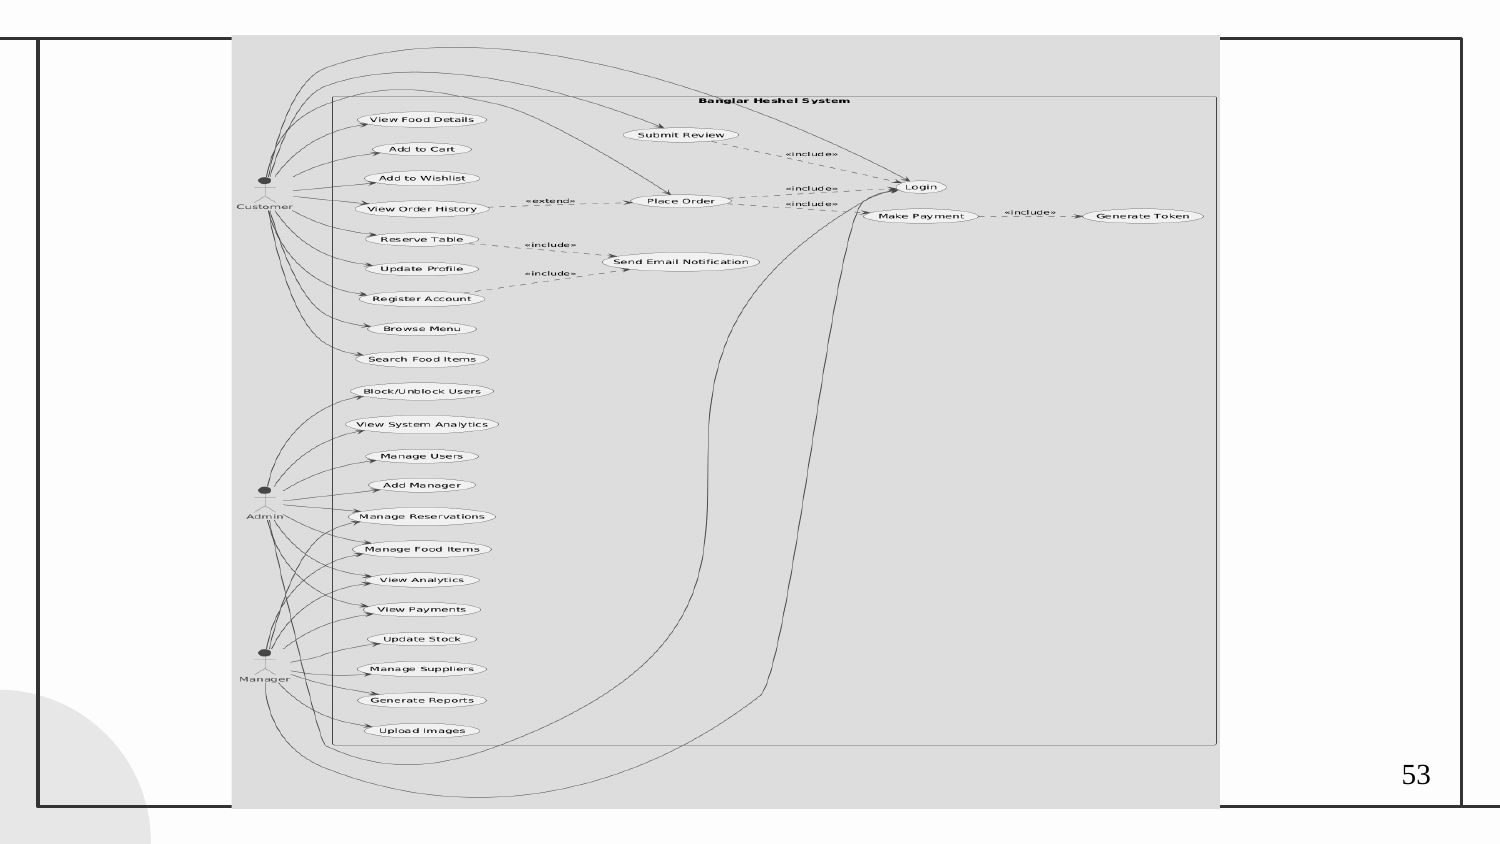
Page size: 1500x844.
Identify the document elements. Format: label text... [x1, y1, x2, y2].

picture [231, 35, 1221, 809]
text_box 53 [1386, 747, 1447, 798]
